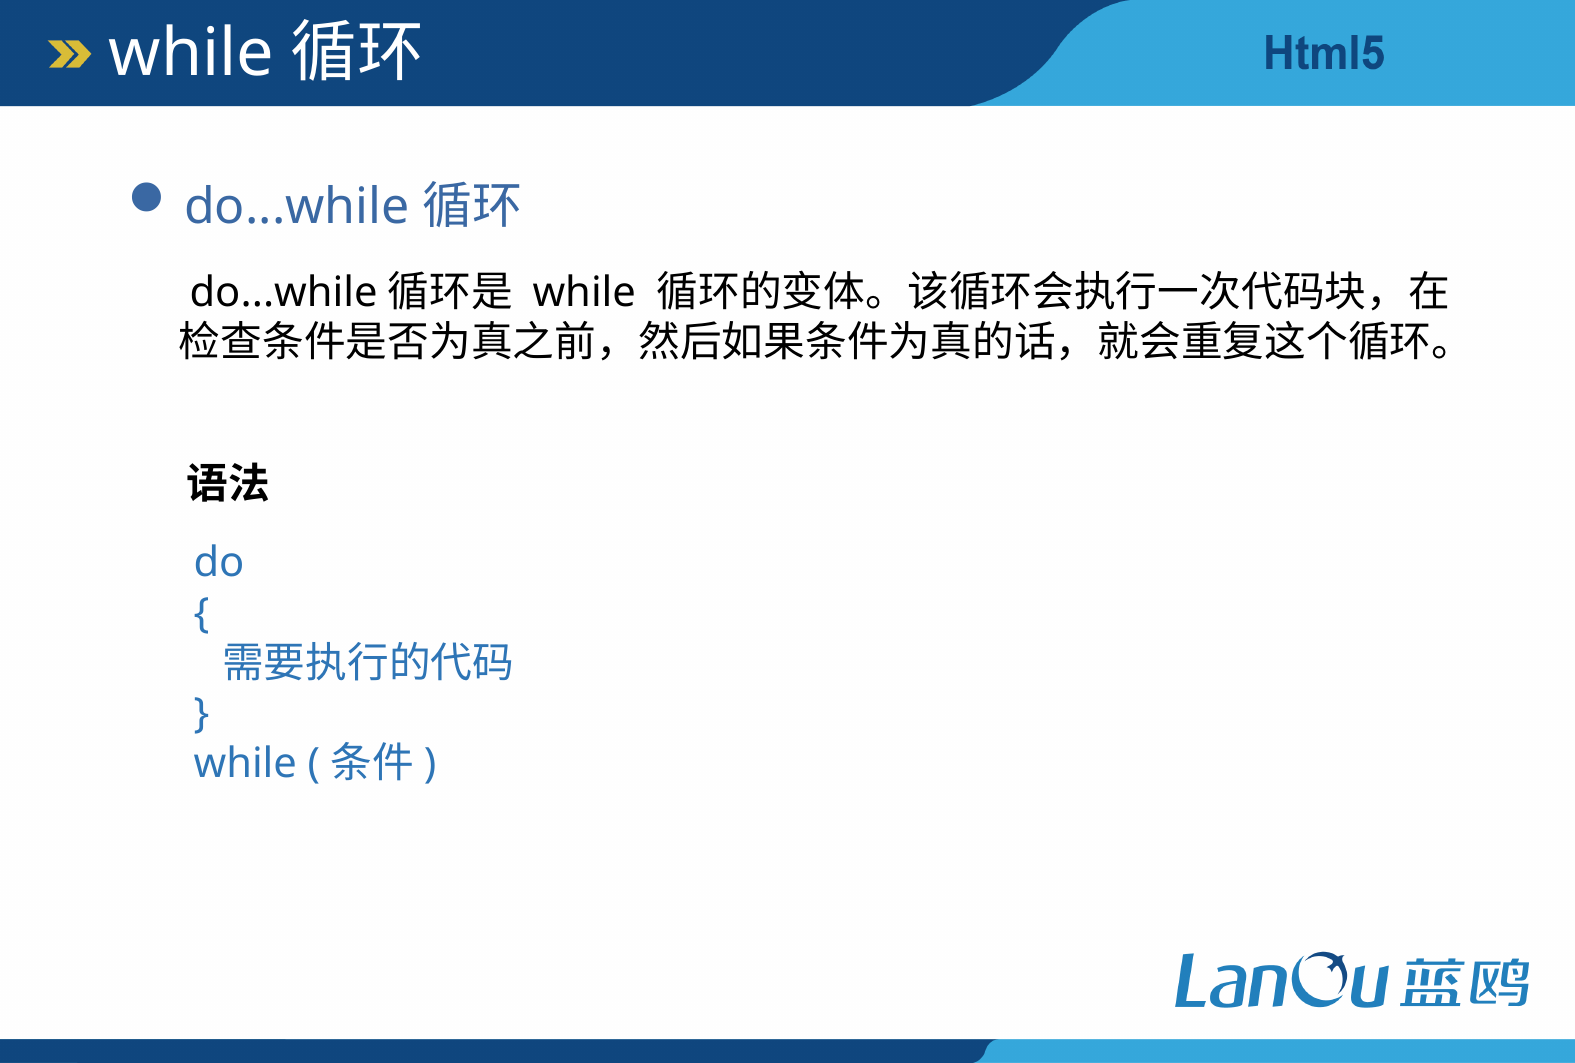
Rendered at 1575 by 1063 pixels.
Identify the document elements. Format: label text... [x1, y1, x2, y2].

text_box 语法 [179, 449, 278, 515]
text_box do...while循环 [120, 166, 530, 242]
text_box do { 需要执行的代码 } while (条件) [178, 527, 967, 793]
picture [0, 0, 1575, 1063]
text_box while循环 [100, 1, 432, 97]
text_box do...while循环是 while 循环的变体。该循环会执行一次代码块，在检查条件是否为真之前，然后如果条件为真的话，就会重复这个循环。 [164, 256, 1491, 372]
